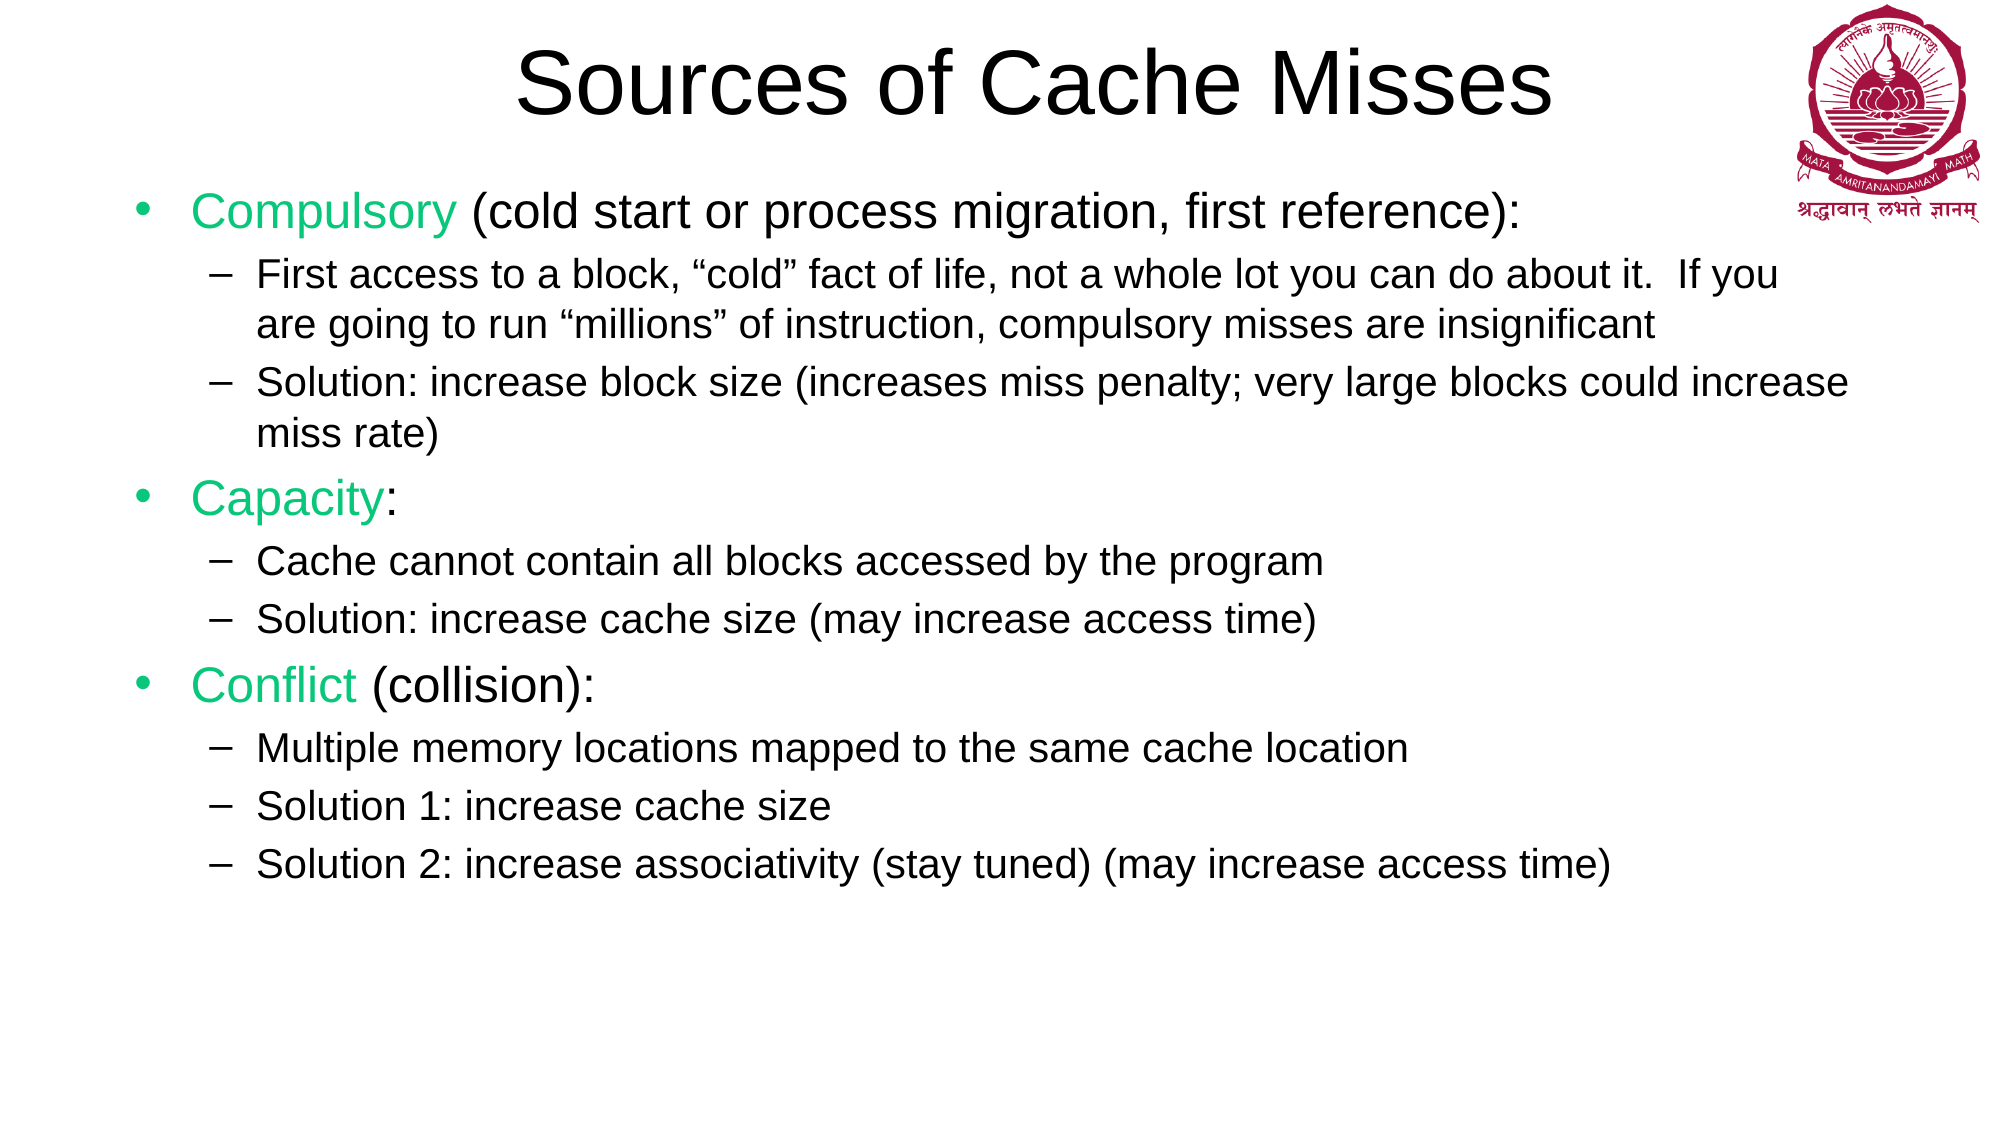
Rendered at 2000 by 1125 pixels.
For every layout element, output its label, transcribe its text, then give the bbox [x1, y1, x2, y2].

list Compulsory (cold start or process migration, first reference): First access to a block, “cold” fact of life, not a whole lot you can do about it. If you are going to run “millions” of instruction, compulsory misses are insignificant Solution: increase block size (increases miss penalty; very large blocks could increase miss rate) Capacity: Cache cannot contain all blocks accessed by the program Solution: increase cache size (may increase access time) Conflict (collision): Multiple memory locations mapped to the same cache location Solution 1: increase cache size Solution 2: increase associativity (stay tuned) (may increase access time) [119, 171, 1867, 1090]
picture [1776, 1, 2000, 225]
title Sources of Cache Misses [93, 14, 1977, 141]
